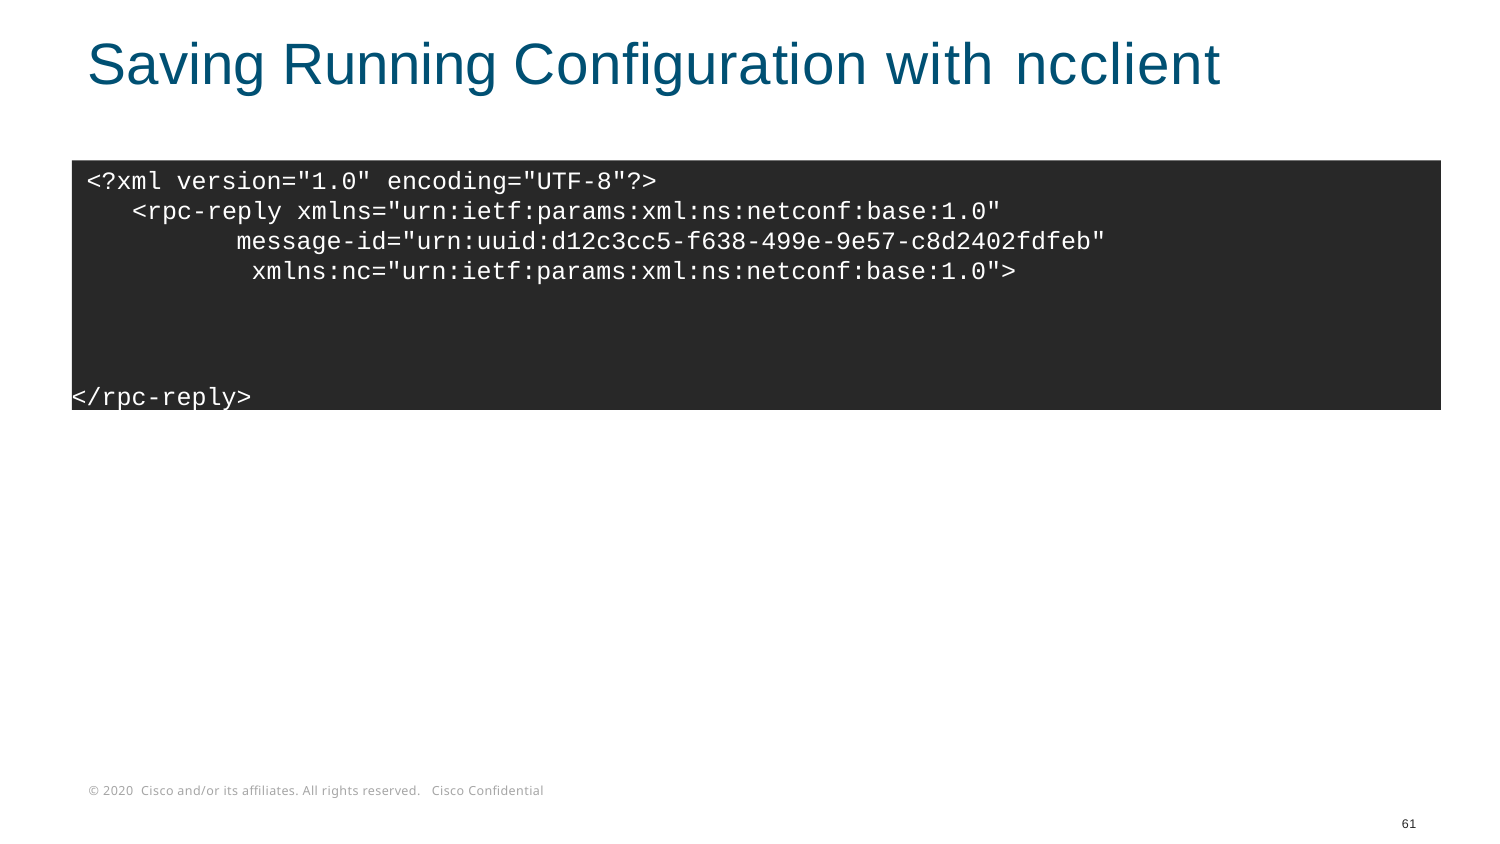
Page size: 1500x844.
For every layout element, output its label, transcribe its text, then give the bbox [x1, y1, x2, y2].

text_box 61 [1399, 813, 1419, 831]
text_box <?xml version="1.0" encoding="UTF-8"?> <rpc-reply xmlns="urn:ietf:params:xml:ns:netconf:base:1.0" message-id="urn:uuid:d12c3cc5-f638-499e-9e57-c8d2402fdfeb" xmlns:nc="urn:ietf:params:xml:ns:netconf:base:1.0"> </rpc-reply> [71, 160, 1441, 410]
title Saving Running Configuration with ncclient [85, 0, 1226, 132]
